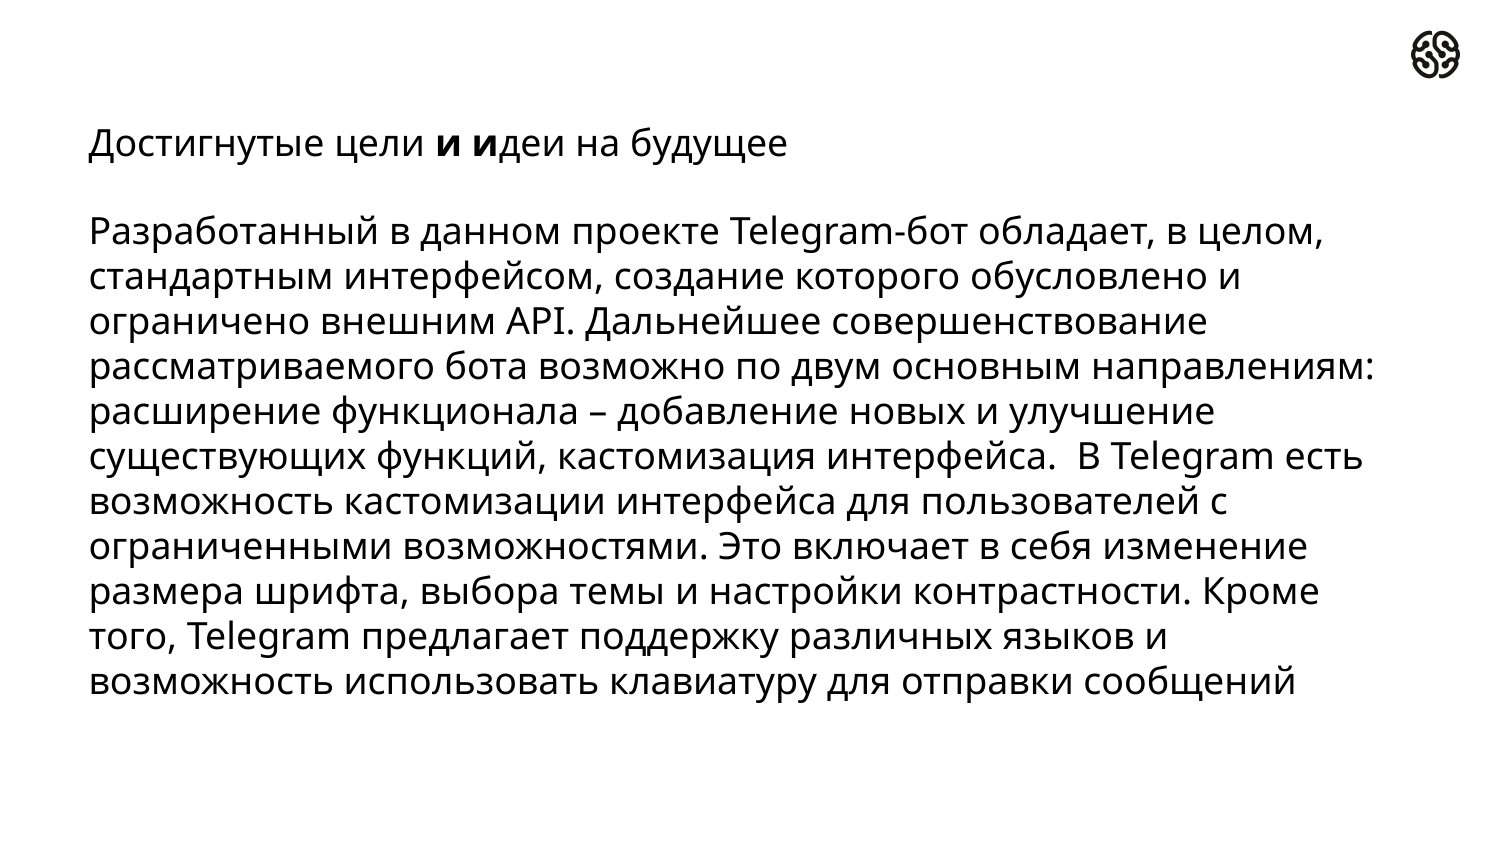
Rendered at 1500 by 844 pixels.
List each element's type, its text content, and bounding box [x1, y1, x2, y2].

picture [1411, 30, 1460, 79]
title Достигнутые цели и идеи на будущее [88, 118, 1412, 260]
subtitle Разработанный в данном проекте Telegram-бот обладает, в целом, стандартным интерфейсом, создание которого обусловлено и ограничено внешним API. Дальнейшее совершенствование рассматриваемого бота возможно по двум основным направлениям: расширение функционала – добавление новых и улучшение существующих функций, кастомизация интерфейса. В Telegram есть возможность кастомизации интерфейса для пользователей с ограниченными возможностями. Это включает в себя изменение размера шрифта, выбора темы и настройки контрастности. Кроме того, Telegram предлагает поддержку различных языков и возможность использовать клавиатуру для отправки сообщений [88, 260, 1412, 739]
